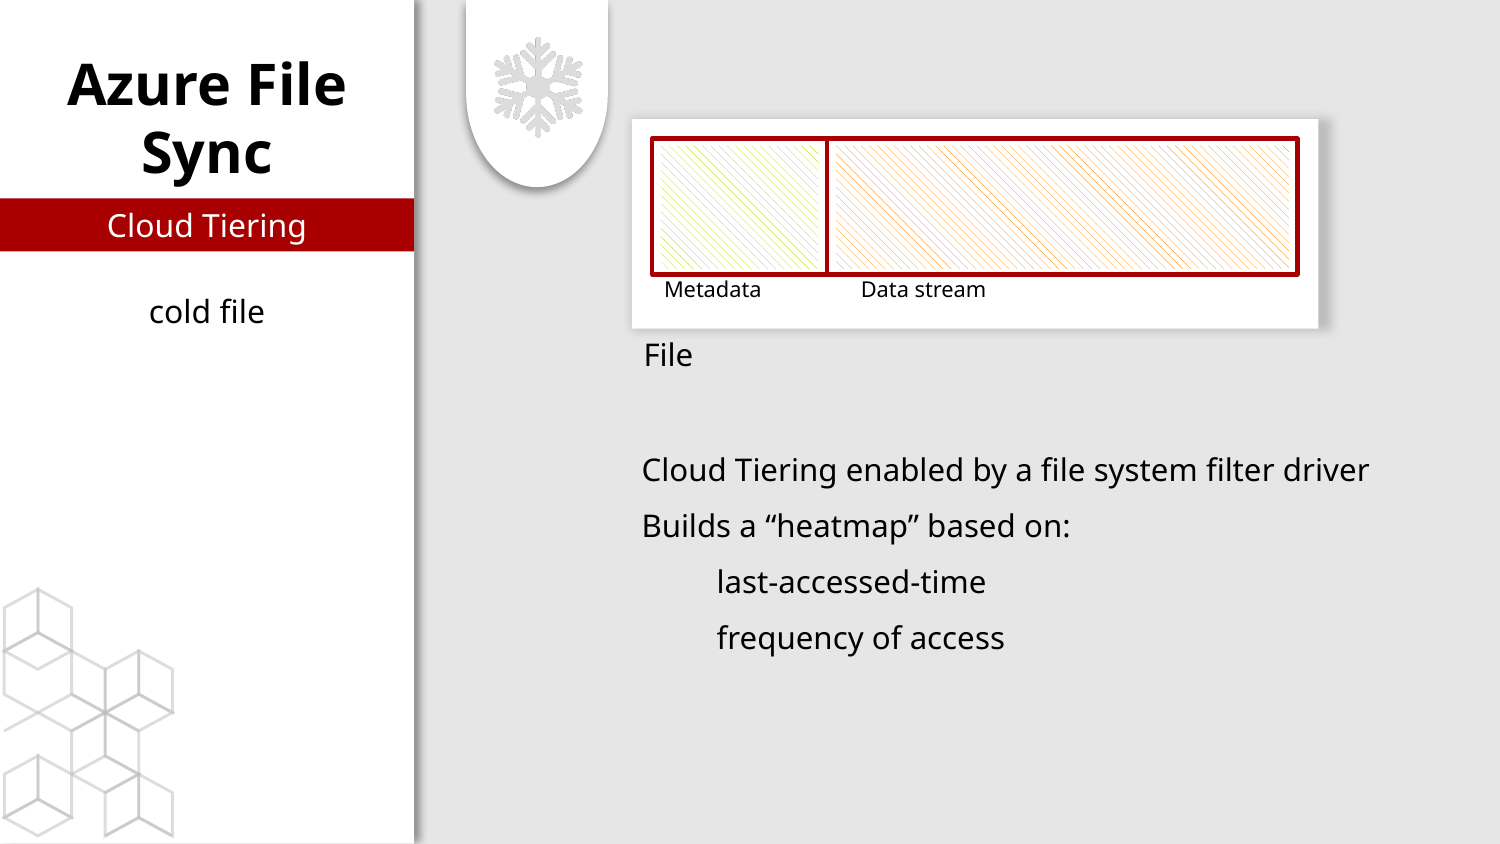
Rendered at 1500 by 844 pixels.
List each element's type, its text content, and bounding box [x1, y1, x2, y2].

text_box [834, 143, 1291, 271]
text_box [630, 117, 1320, 331]
text_box [825, 136, 1300, 277]
text_box Cloud Tiering [0, 198, 415, 252]
text_box Cloud Tiering enabled by a file system filter driver Builds a “heatmap” based on: last-accessed-time frequency of access [641, 431, 1380, 656]
text_box Azure File Sync [0, 40, 415, 193]
text_box cold file [0, 283, 415, 337]
text_box [650, 136, 825, 277]
text_box [659, 143, 820, 271]
text_box Metadata [664, 275, 763, 302]
text_box File [643, 334, 694, 373]
text_box Data stream [860, 277, 987, 302]
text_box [465, 0, 610, 188]
